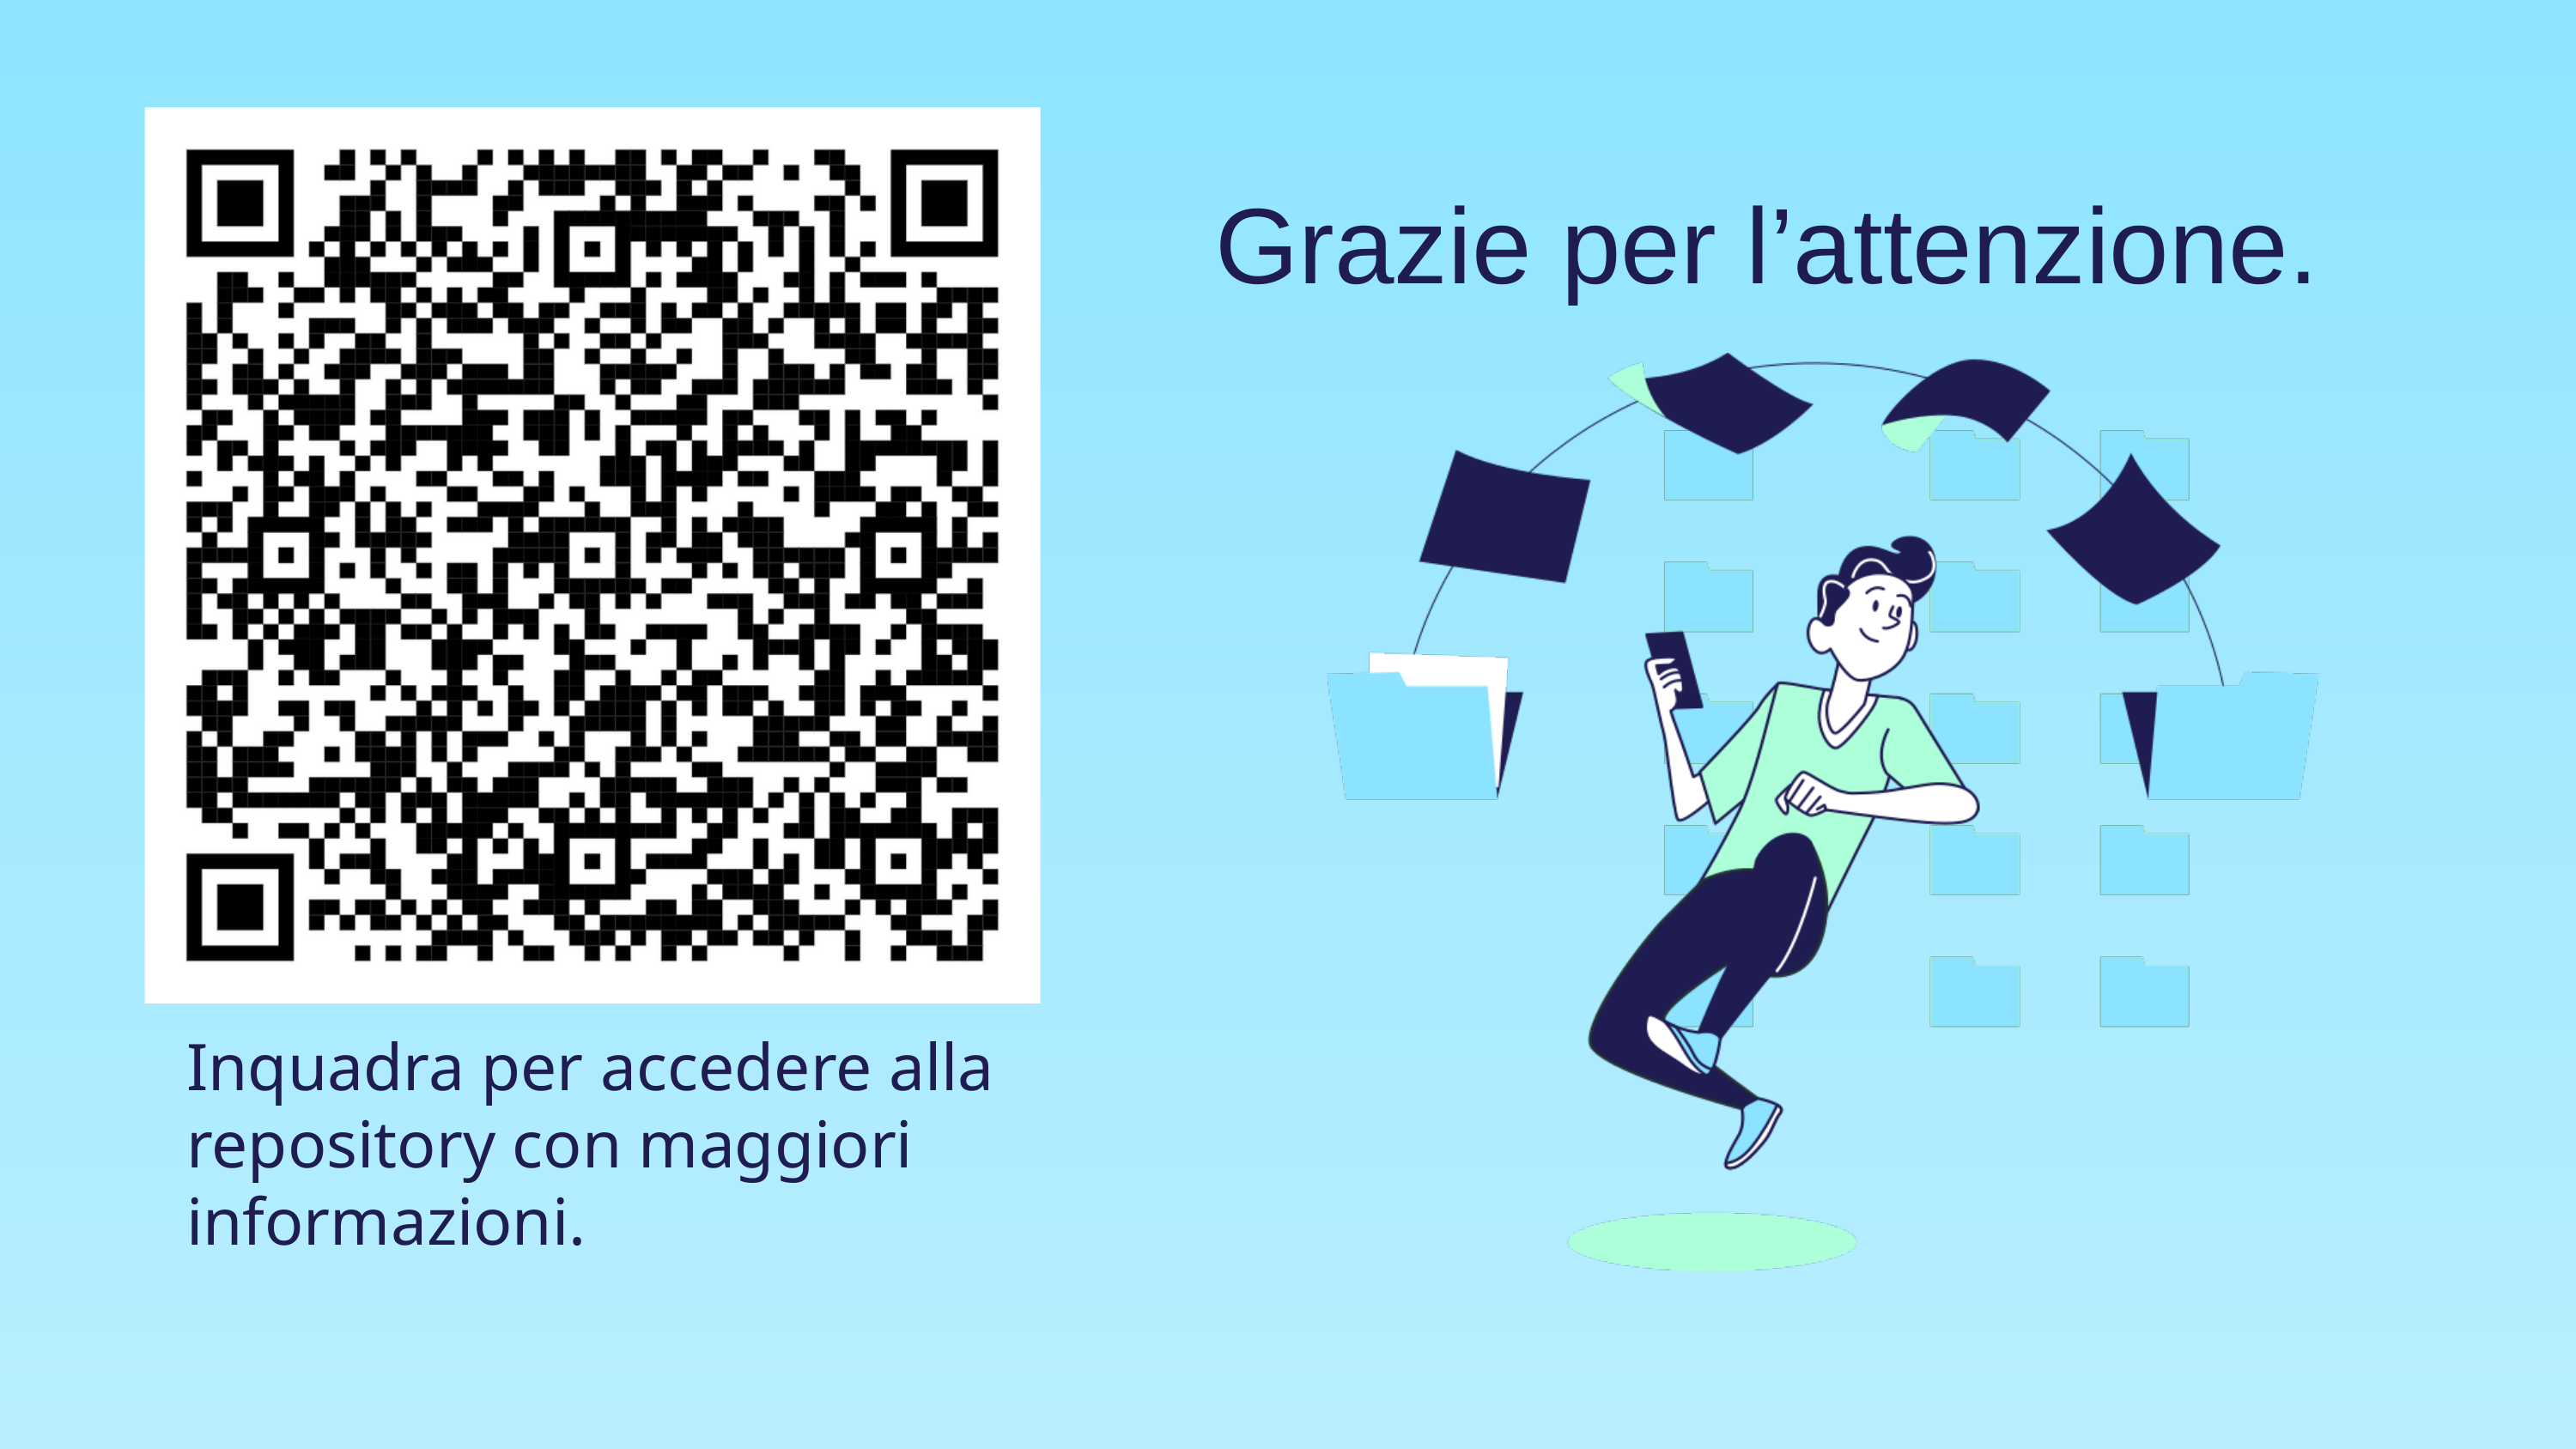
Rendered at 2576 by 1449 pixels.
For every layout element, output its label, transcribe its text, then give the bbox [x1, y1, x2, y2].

text_box Inquadra per accedere alla repository con maggiori informazioni. [186, 1026, 1227, 1258]
text_box [1327, 353, 2319, 1271]
text_box Grazie per l’attenzione. [1215, 176, 2534, 306]
text_box [144, 107, 1041, 1003]
